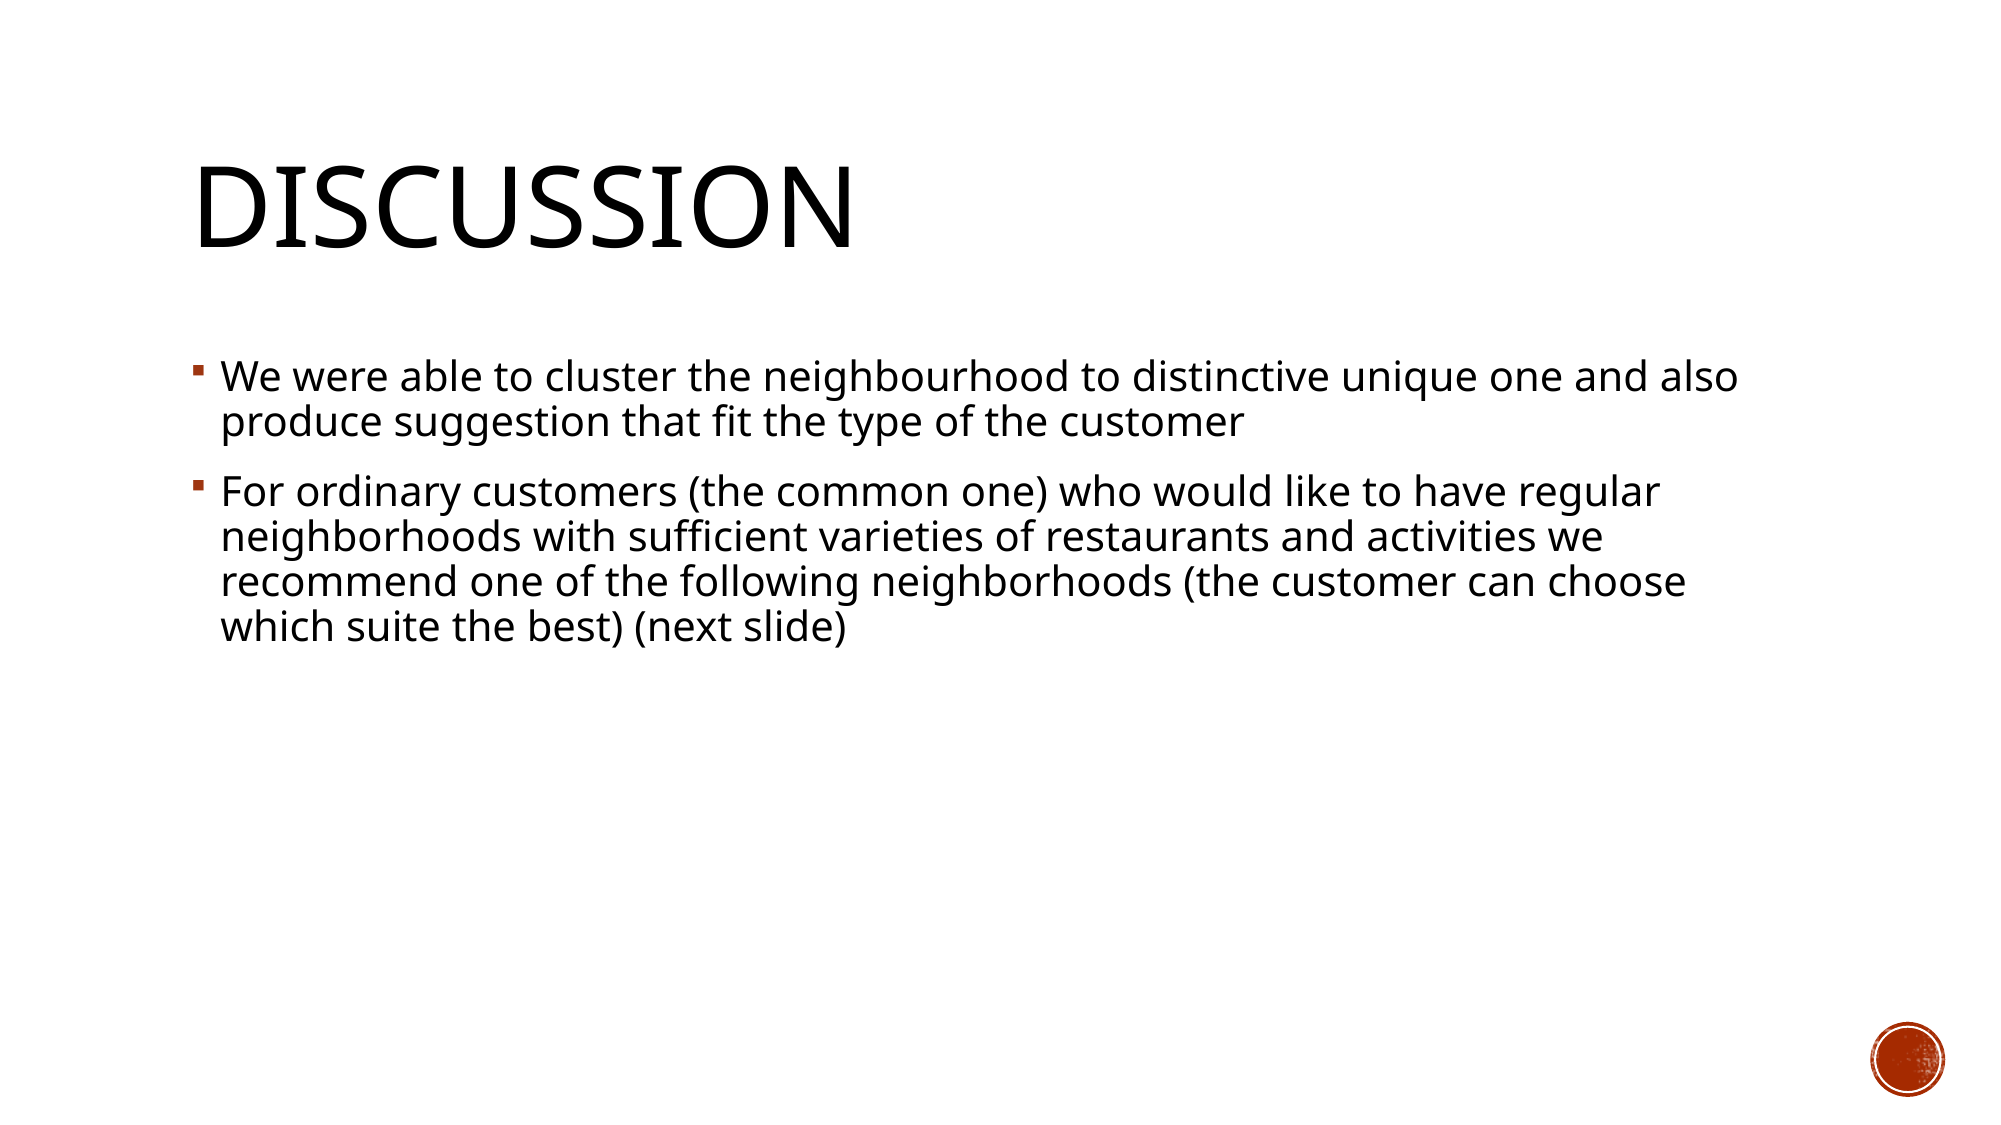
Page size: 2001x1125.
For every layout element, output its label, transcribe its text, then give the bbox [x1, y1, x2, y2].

title Discussion [175, 79, 1826, 344]
list We were able to cluster the neighbourhood to distinctive unique one and also produce suggestion that fit the type of the customer For ordinary customers (the common one) who would like to have regular neighborhoods with sufficient varieties of restaurants and activities we recommend one of the following neighborhoods (the customer can choose which suite the best) (next slide) [175, 348, 1826, 1013]
